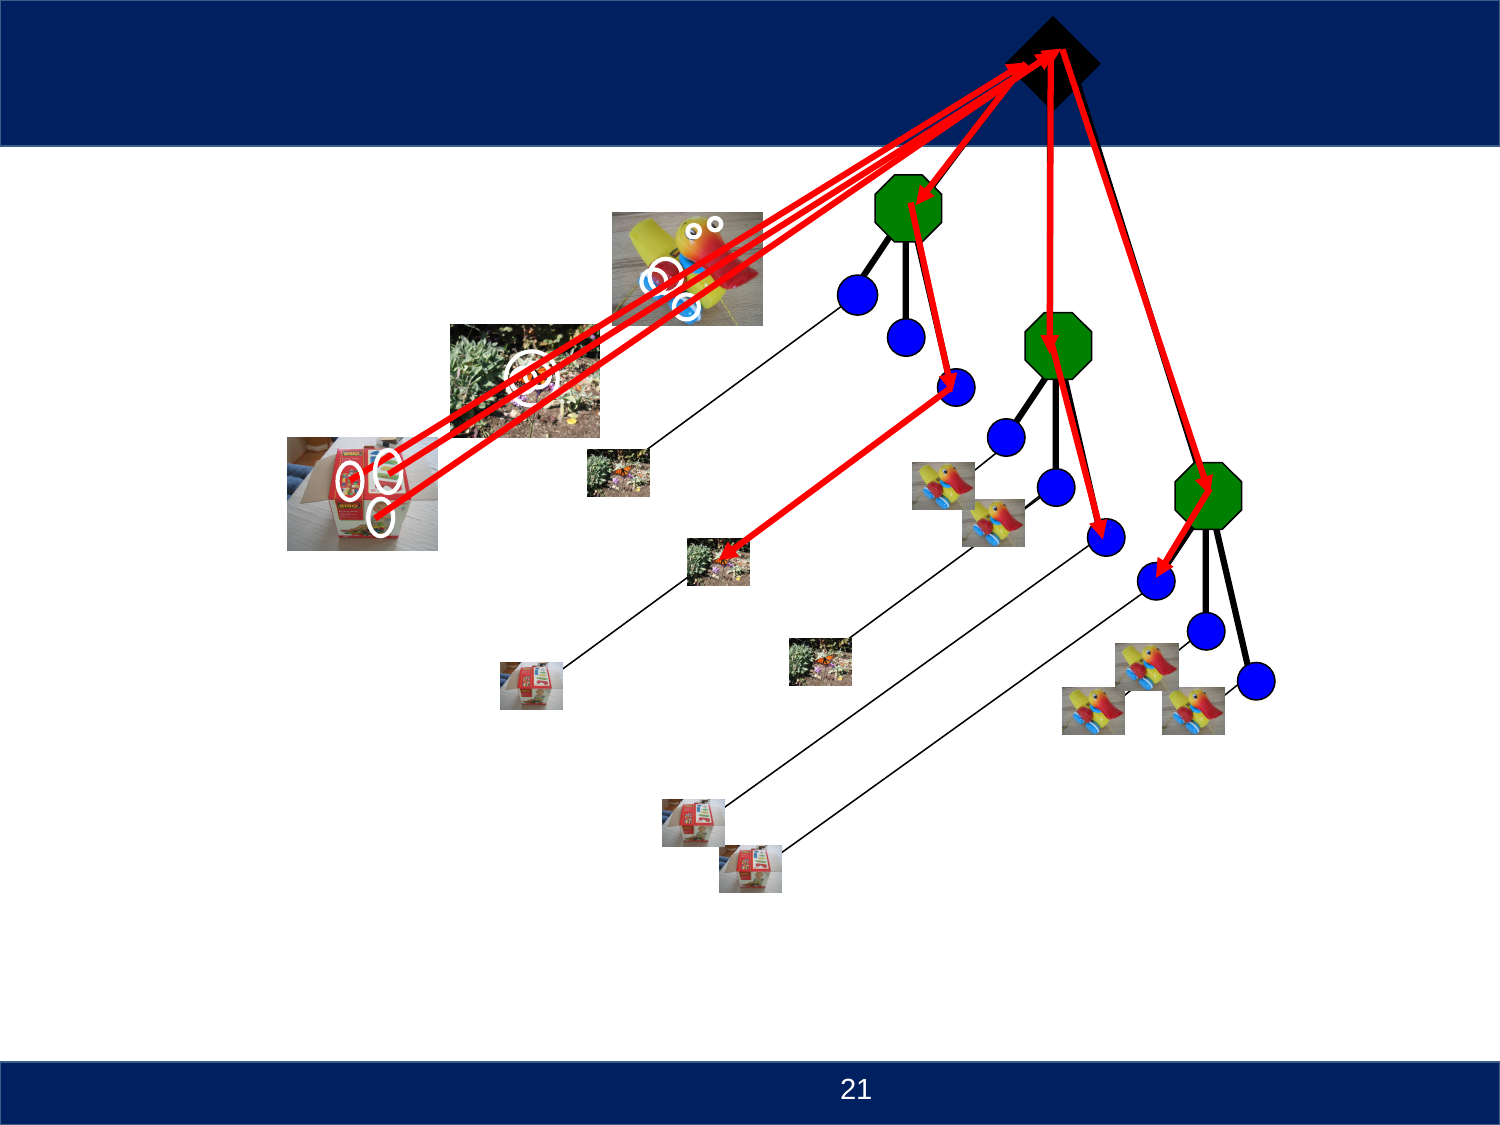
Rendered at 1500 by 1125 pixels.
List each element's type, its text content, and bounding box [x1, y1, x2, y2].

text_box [789, 488, 1052, 686]
text_box [1062, 49, 1212, 496]
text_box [587, 299, 850, 497]
text_box [1099, 518, 1126, 557]
picture [449, 324, 600, 438]
text_box [1025, 312, 1060, 380]
picture [287, 437, 438, 551]
text_box [987, 418, 1026, 457]
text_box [687, 497, 789, 586]
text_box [499, 549, 725, 710]
text_box [1239, 662, 1276, 700]
text_box [948, 368, 976, 407]
text_box [887, 318, 925, 357]
text_box [1087, 521, 1099, 537]
text_box [763, 48, 1062, 238]
text_box [937, 371, 948, 388]
text_box [1037, 468, 1075, 507]
text_box [1189, 462, 1242, 530]
text_box [1137, 562, 1176, 600]
picture [612, 212, 763, 326]
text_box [662, 537, 1100, 847]
text_box [910, 202, 956, 393]
slide_number 21 [537, 1062, 888, 1123]
text_box [875, 174, 942, 242]
text_box [763, 62, 1026, 226]
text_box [1162, 674, 1250, 735]
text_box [1115, 630, 1204, 691]
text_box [850, 388, 950, 488]
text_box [962, 487, 1050, 547]
text_box [1155, 488, 1210, 578]
text_box [1043, 56, 1056, 354]
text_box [912, 449, 1000, 510]
text_box [1187, 612, 1225, 651]
text_box [1050, 312, 1092, 380]
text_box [719, 583, 1157, 893]
text_box [1175, 462, 1206, 523]
text_box [837, 275, 878, 316]
text_box [1051, 343, 1106, 540]
text_box [1006, 16, 1100, 111]
text_box [1040, 52, 1049, 60]
text_box [915, 82, 1012, 206]
